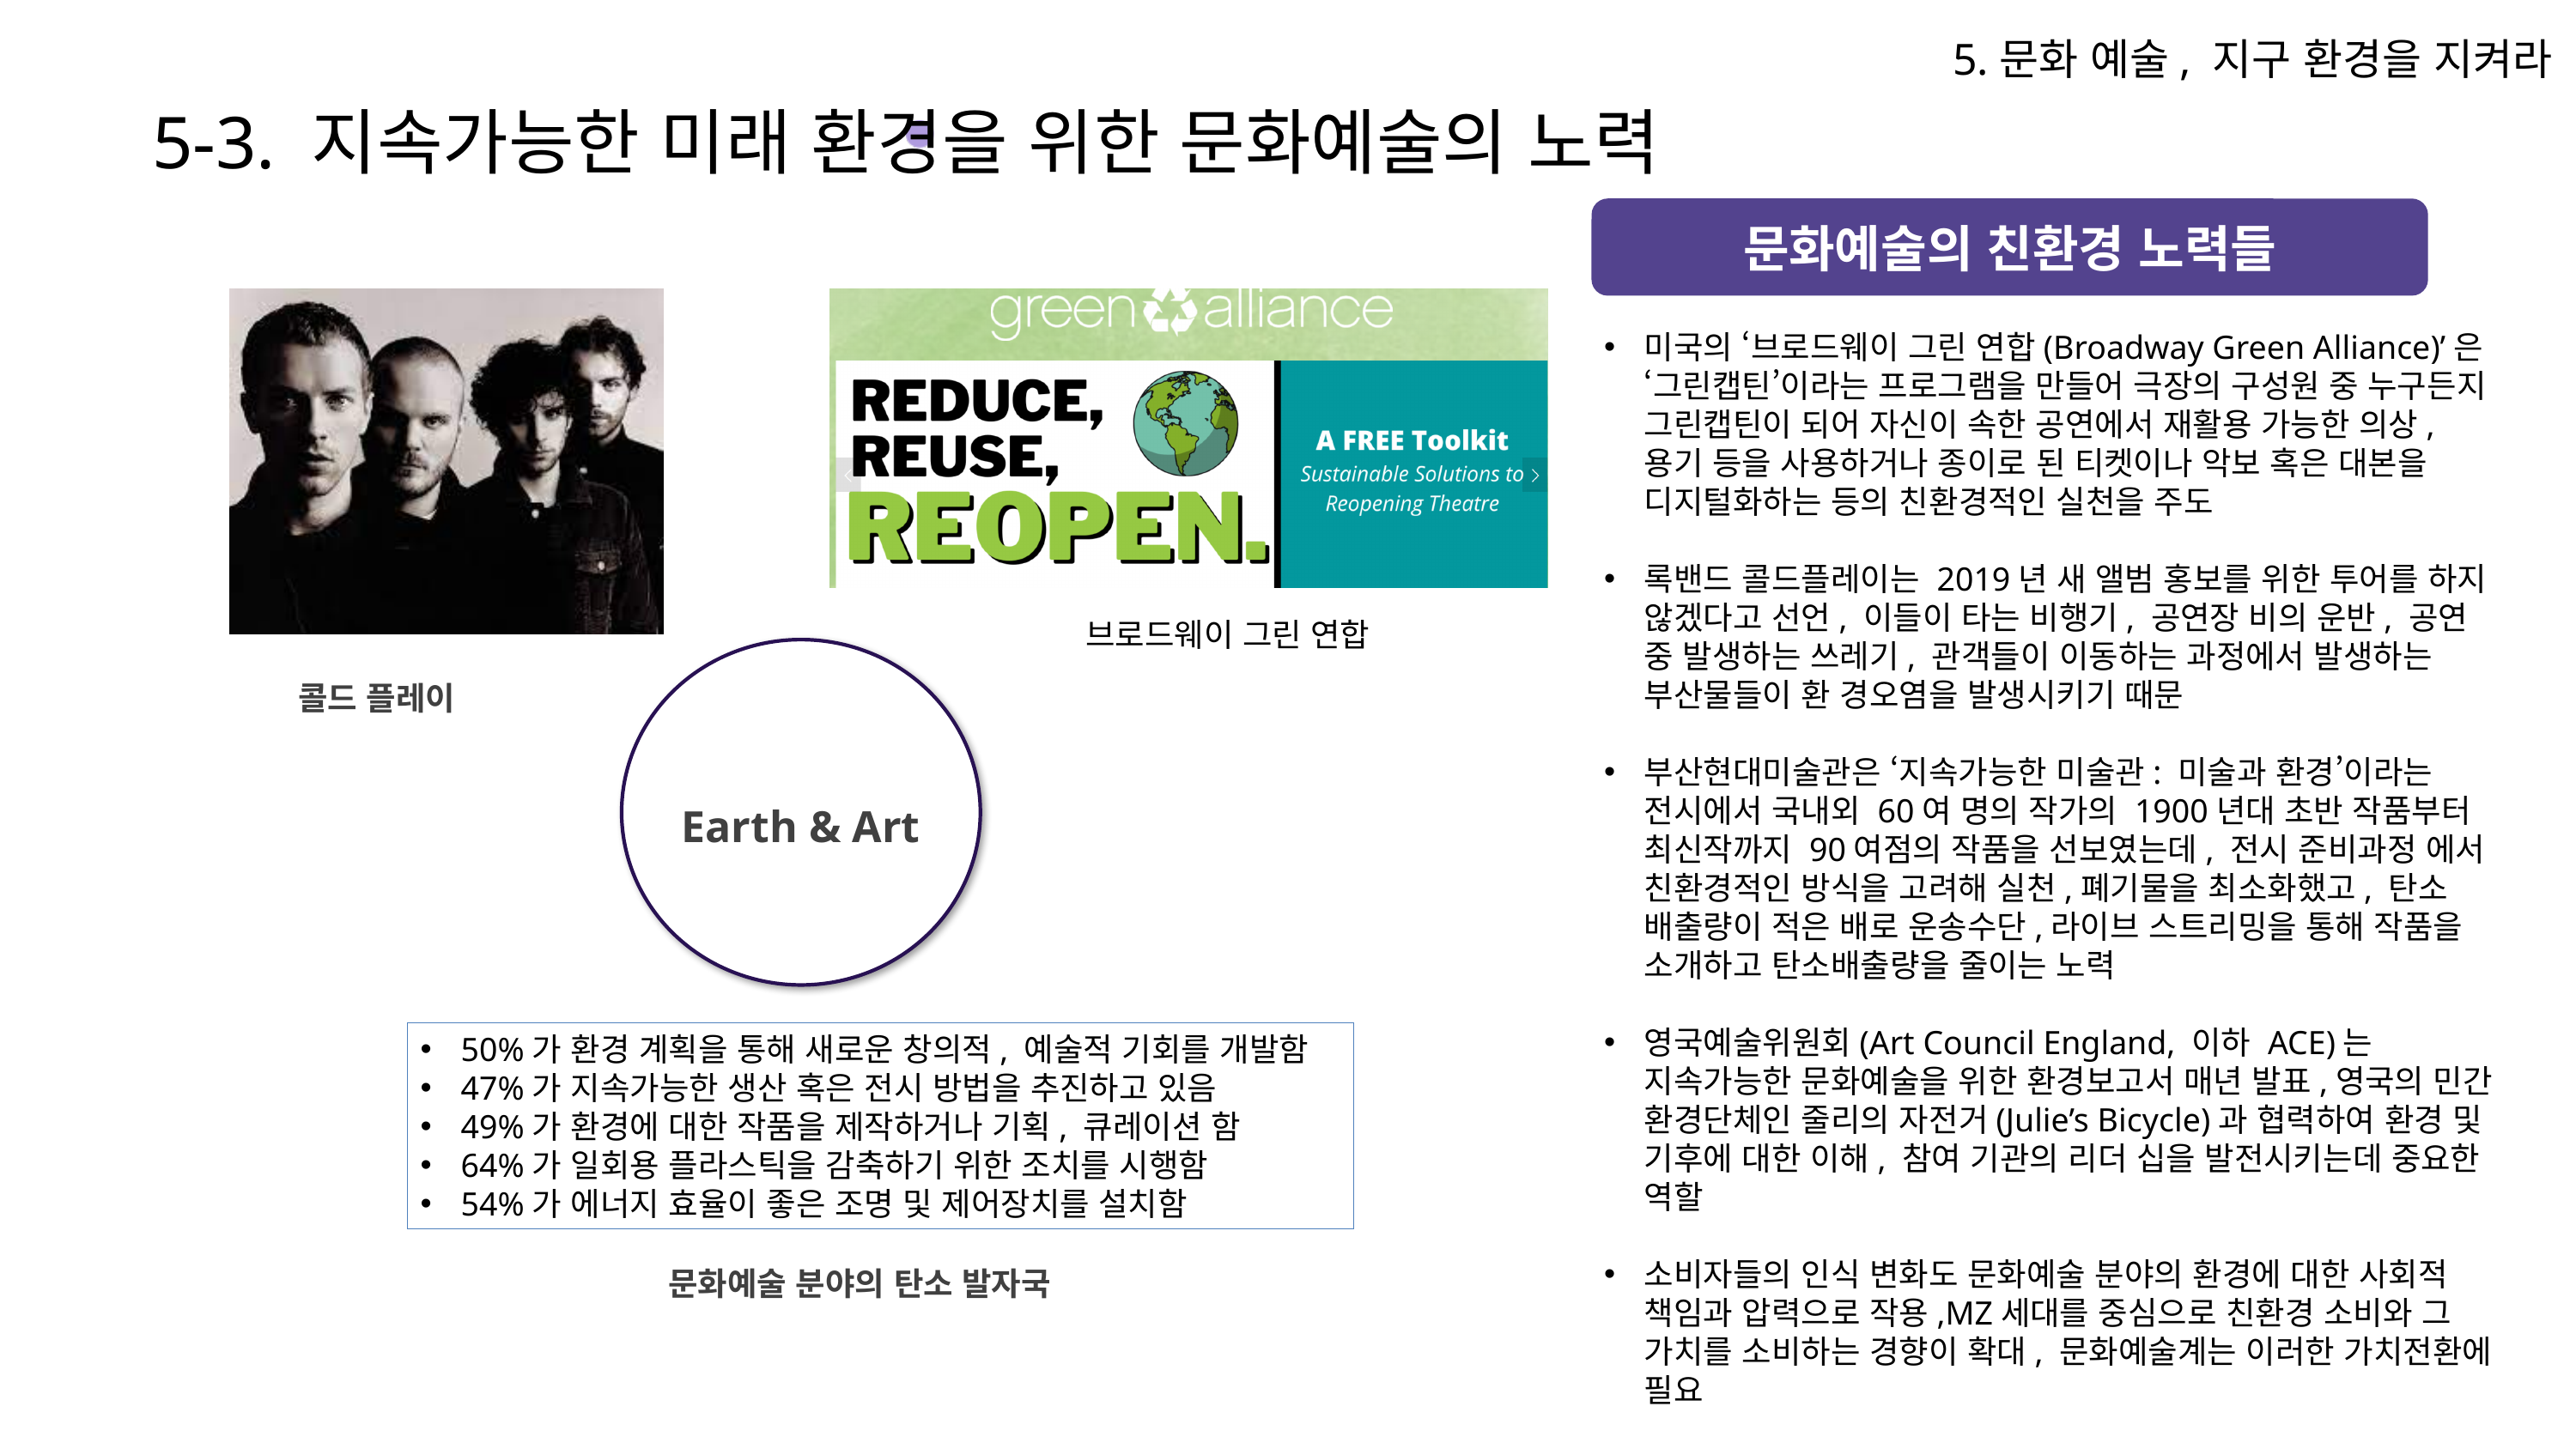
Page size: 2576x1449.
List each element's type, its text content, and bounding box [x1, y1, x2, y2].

text_box 미국의 ‘브로드웨이 그린 연합(Broadway Green Alliance)’은 ‘그린캡틴’이라는 프로그램을 만들어 극장의 구성원 중 누구든지 그린캡틴이 되어 자신이 속한 공연에서 재활용 가능한 의상, 용기 등을 사용하거나 종이로 된 티켓이나 악보 혹은 대본을 디지털화하는 등의 친환경적인 실천을 주도 록밴드 콜드플레이는 2019년 새 앨범 홍보를 위한 투어를 하지 않겠다고 선언, 이들이 타는 비행기, 공연장 비의 운반, 공연 중 발생하는 쓰레기, 관객들이 이동하는 과정에서 발생하는 부산물들이 환 경오염을 발생시키기 때문 부산현대미술관은 ‘지속가능한 미술관: 미술과 환경’이라는 전시에서 국내외 60여 명의 작가의 1900년대 초반 작품부터 최신작까지 90여점의 작품을 선보였는데, 전시 준비과정 에서 친환경적인 방식을 고려해 실천,폐기물을 최소화했고, 탄소 배출량이 적은 배로 운송수단,라이브 스트리밍을 통해 작품을 소개하고 탄소배출량을 줄이는 노력 영국예술위원회(Art Council England, 이하 ACE)는 지속가능한 문화예술을 위한 환경보고서 매년 발표,영국의 민간 환경단체인 줄리의 자전거(Julie’s Bicycle)과 협력하여 환경 및 기후에 대한 이해, 참여 기관의 리더 십을 발전시키는데 중요한 역할 소비자들의 인식 변화도 문화예술 분야의 환경에 대한 사회적 책임과 압력으로 작용,MZ세대를 중심으로 친환경 소비와 그 가치를 소비하는 경향이 확대, 문화예술계는 이러한 가치전환에 필요 [1591, 320, 2508, 1416]
text_box 문화예술의 친환경 노력들 [1589, 197, 2430, 298]
text_box 콜드 플레이 [161, 672, 593, 724]
text_box 5-3. 지속가능한 미래 환경을 위한 문화예술의 노력 [139, 91, 2526, 190]
text_box 50%가 환경 계획을 통해 새로운 창의적, 예술적 기회를 개발함 47%가 지속가능한 생산 혹은 전시 방법을 추진하고 있음 49%가 환경에 대한 작품을 제작하거나 기획, 큐레이션 함 64%가 일회용 플라스틱을 감축하기 위한 조치를 시행함 54%가 에너지 효율이 좋은 조명 및 제어장치를 설치함 [407, 1022, 1354, 1229]
picture [829, 288, 1548, 588]
text_box 브로드웨이 그린 연합 [981, 608, 1474, 660]
text_box 문화예술 분야의 탄소 발자국 [614, 1257, 1106, 1309]
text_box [906, 120, 934, 149]
picture [229, 288, 664, 635]
text_box Earth & Art [621, 640, 981, 985]
text_box 5.문화 예술, 지구 환경을 지켜라 [1127, 26, 2566, 90]
